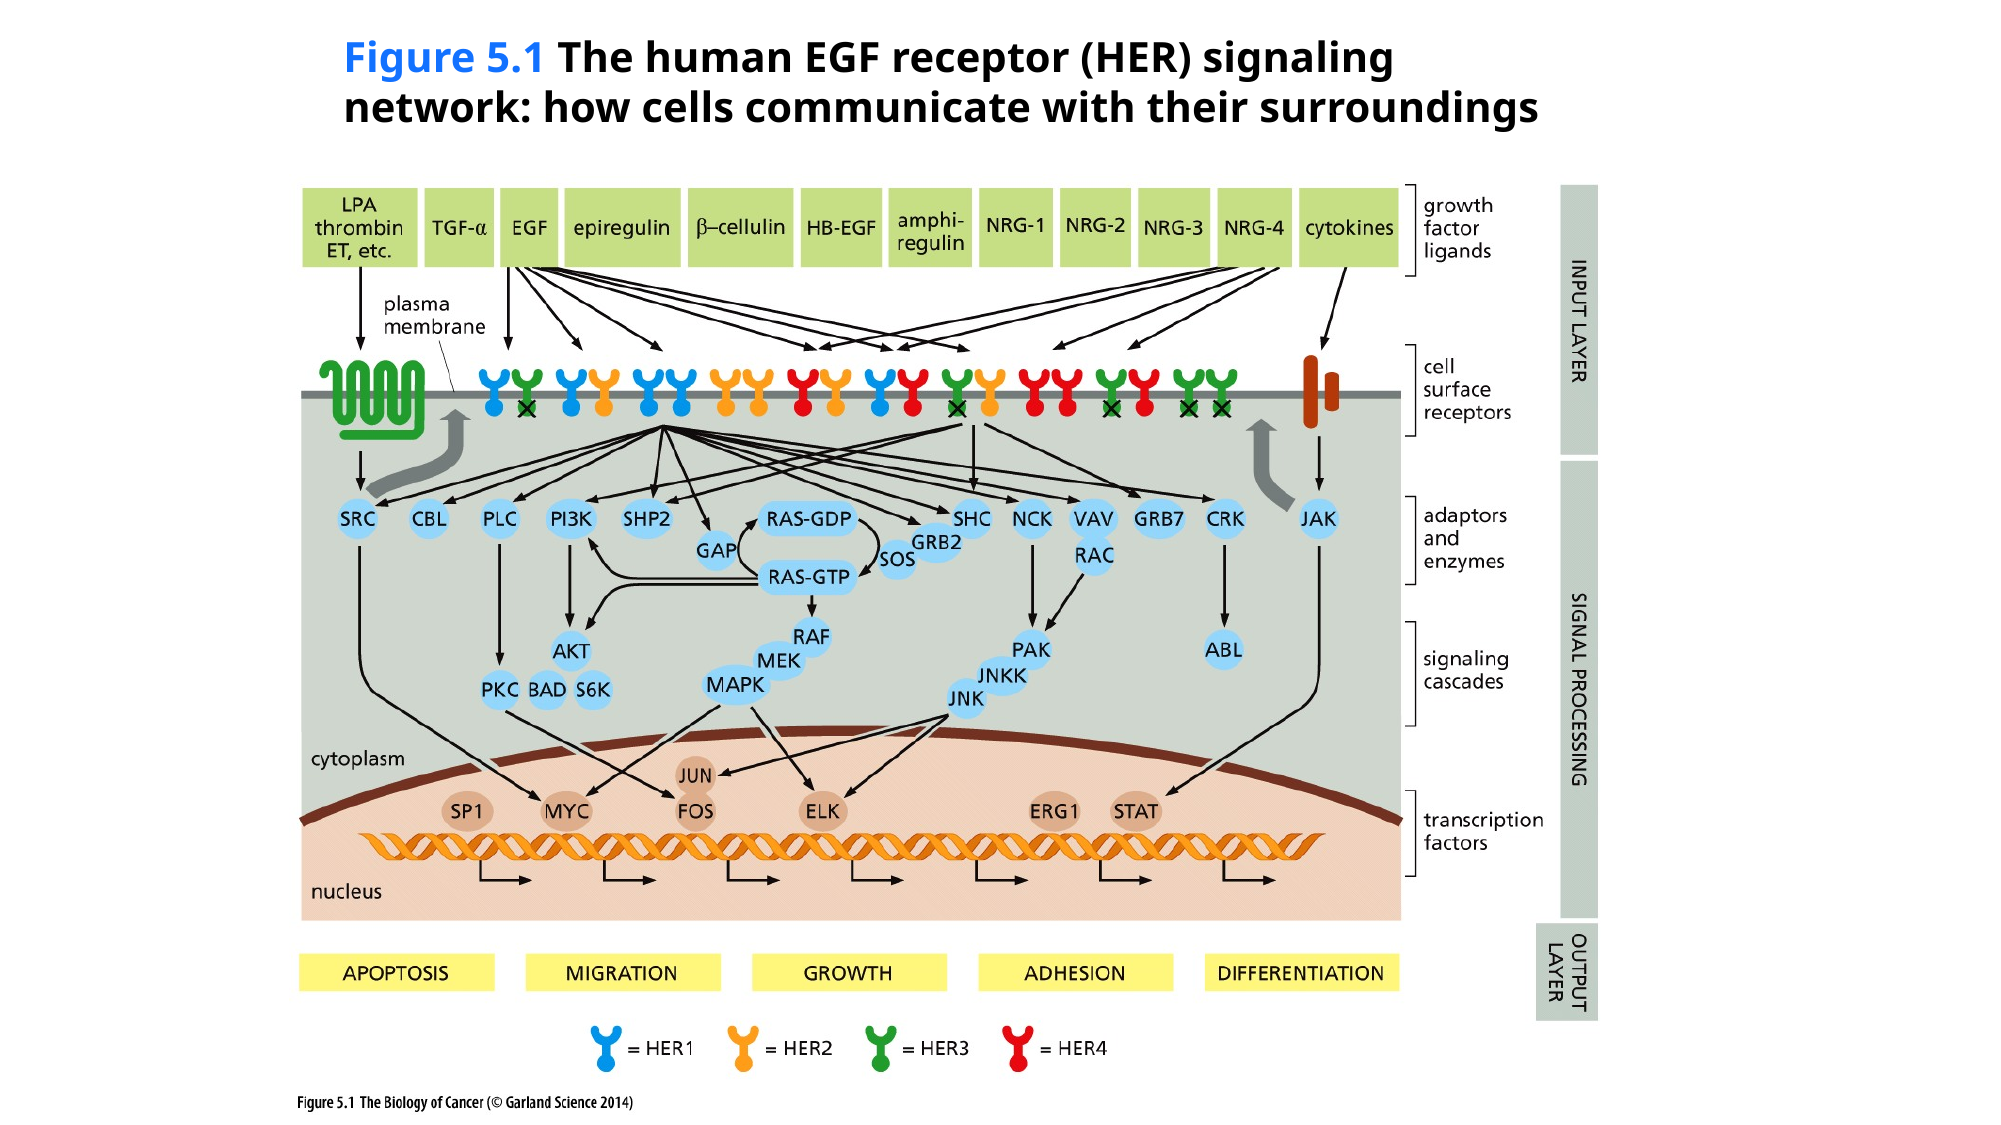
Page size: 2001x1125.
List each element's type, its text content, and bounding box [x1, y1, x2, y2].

text_box Figure 5.1 The human EGF receptor (HER) signaling network: how cells communicate with their surroundings [328, 22, 1568, 138]
picture [289, 174, 1607, 1115]
